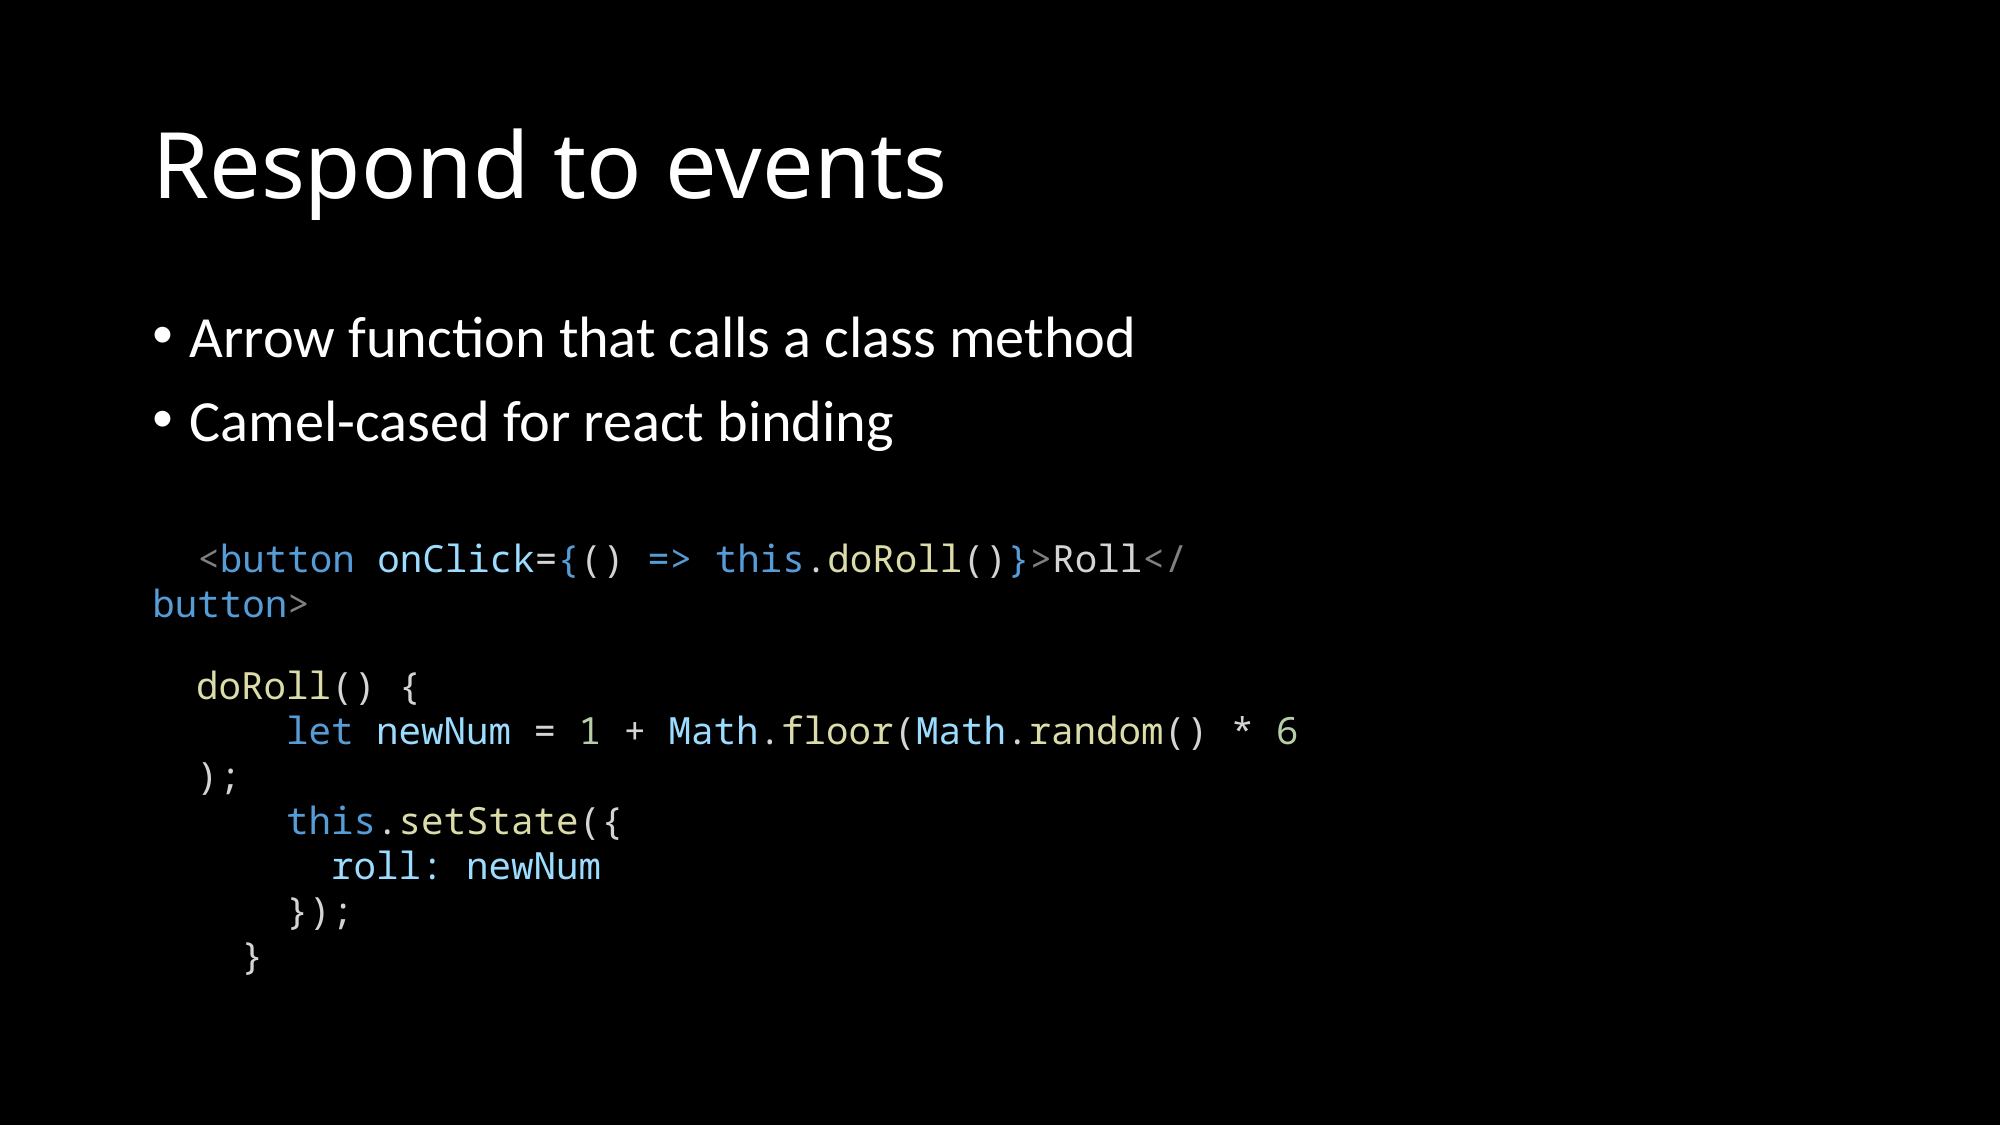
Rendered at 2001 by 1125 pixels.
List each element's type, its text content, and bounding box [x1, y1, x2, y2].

title Respond to events [137, 59, 1863, 278]
list Arrow function that calls a class method Camel-cased for react binding [137, 299, 1863, 1014]
text_box doRoll() { let newNum = 1 + Math.floor(Math.random() * 6); this.setState({ roll: newNum }); } [181, 722, 1330, 985]
text_box <button onClick={() => this.doRoll()}>Roll</button> [137, 527, 1330, 722]
